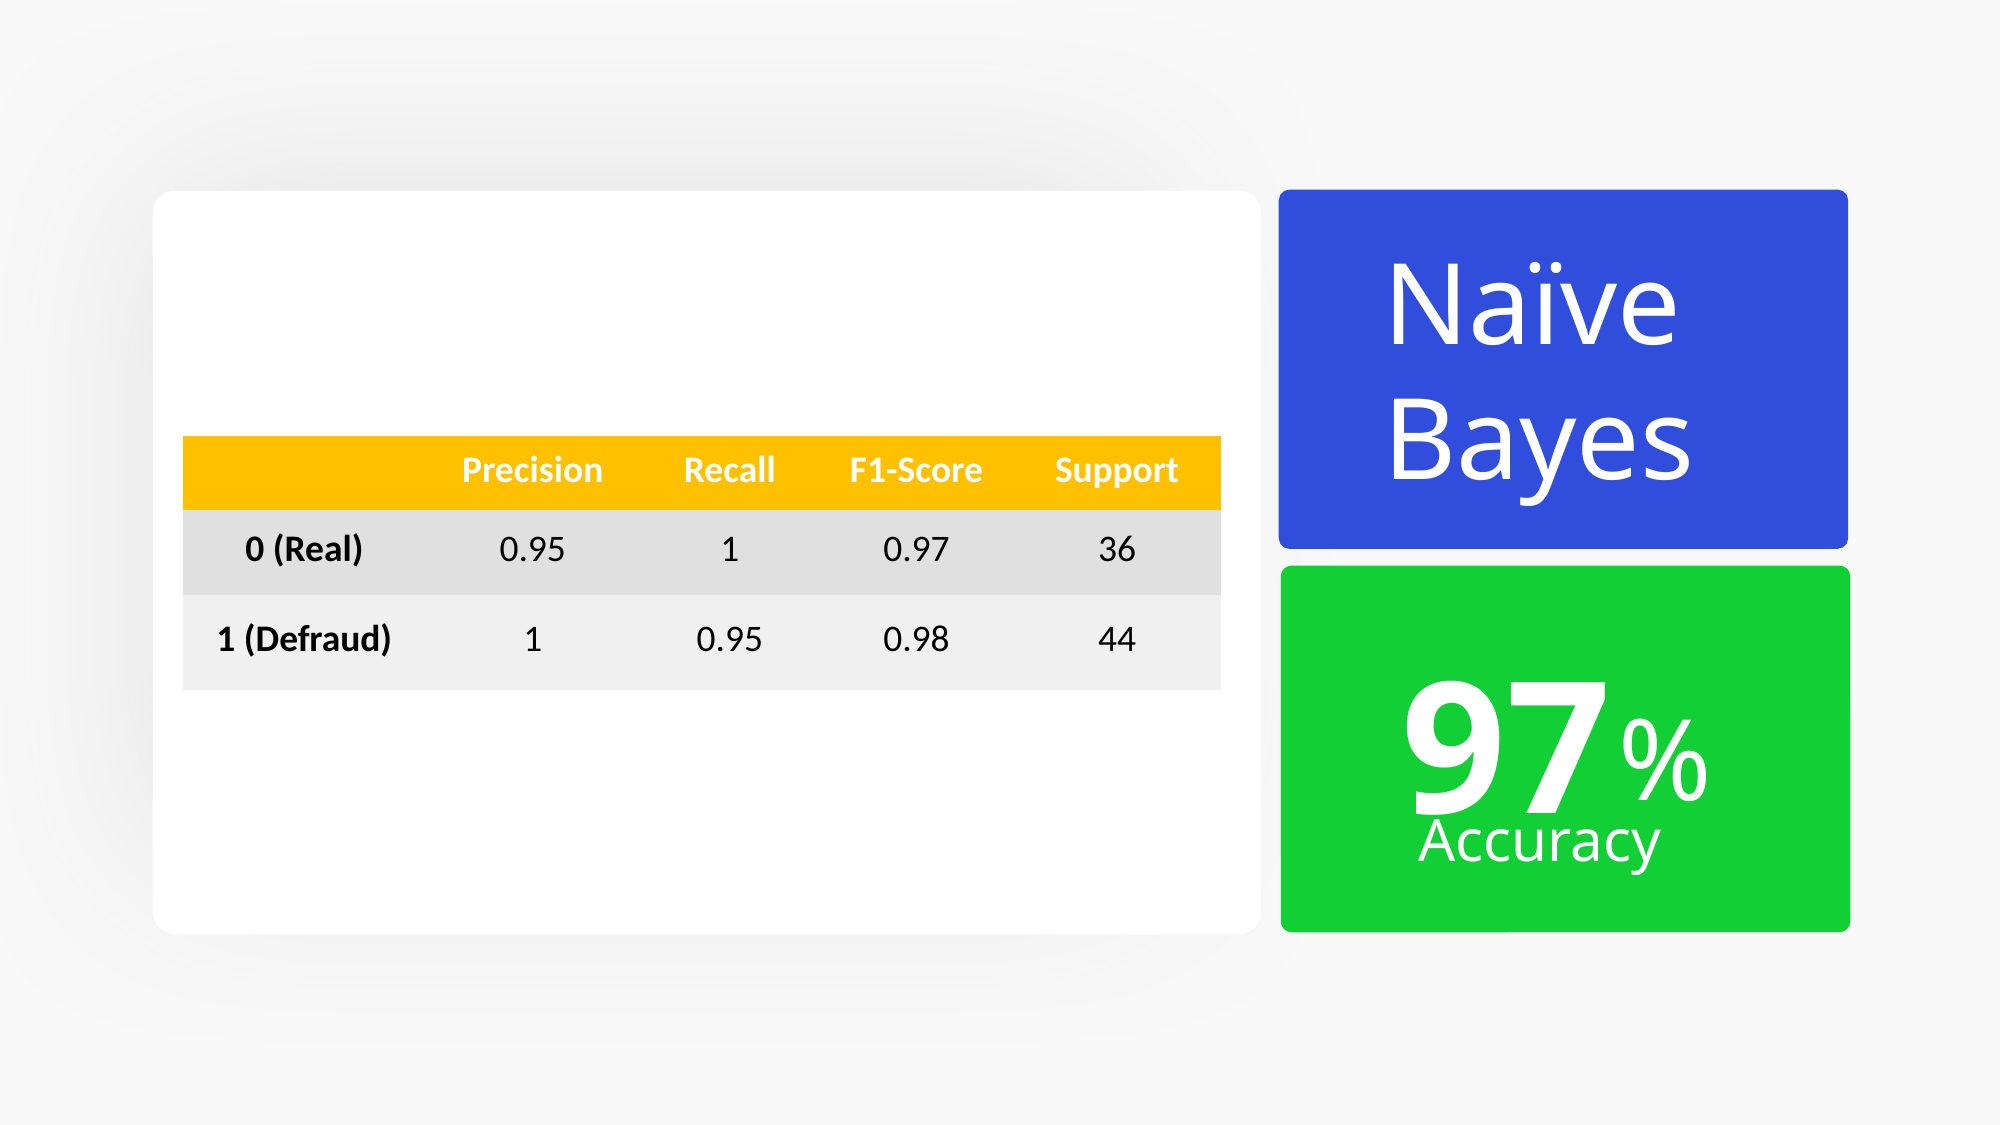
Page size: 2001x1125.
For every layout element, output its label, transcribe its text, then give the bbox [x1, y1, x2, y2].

text_box Accuracy [1403, 795, 2000, 881]
table_header [183, 436, 426, 510]
text_box Naïve Bayes [1368, 224, 2000, 510]
table_cell 1 [640, 510, 820, 595]
table_cell 1 (Defraud) [183, 595, 426, 690]
text_box [1278, 189, 1849, 549]
table_header Precision [426, 436, 640, 510]
text_box 97 [1387, 622, 2000, 858]
table_cell 36 [1013, 510, 1221, 595]
table_cell 44 [1013, 595, 1221, 690]
text_box [1280, 565, 1851, 933]
table_cell 0.95 [426, 510, 640, 595]
text_box % [1603, 680, 2000, 795]
table_cell 1 [426, 595, 640, 690]
text_box [151, 189, 1263, 936]
table_header Support [1013, 436, 1221, 510]
table_cell 0.95 [640, 595, 820, 690]
table_cell 0.97 [820, 510, 1013, 595]
table_cell 0.98 [820, 595, 1013, 690]
table_header F1-Score [820, 436, 1013, 510]
table_header Recall [640, 436, 820, 510]
table_cell 0 (Real) [183, 510, 426, 595]
